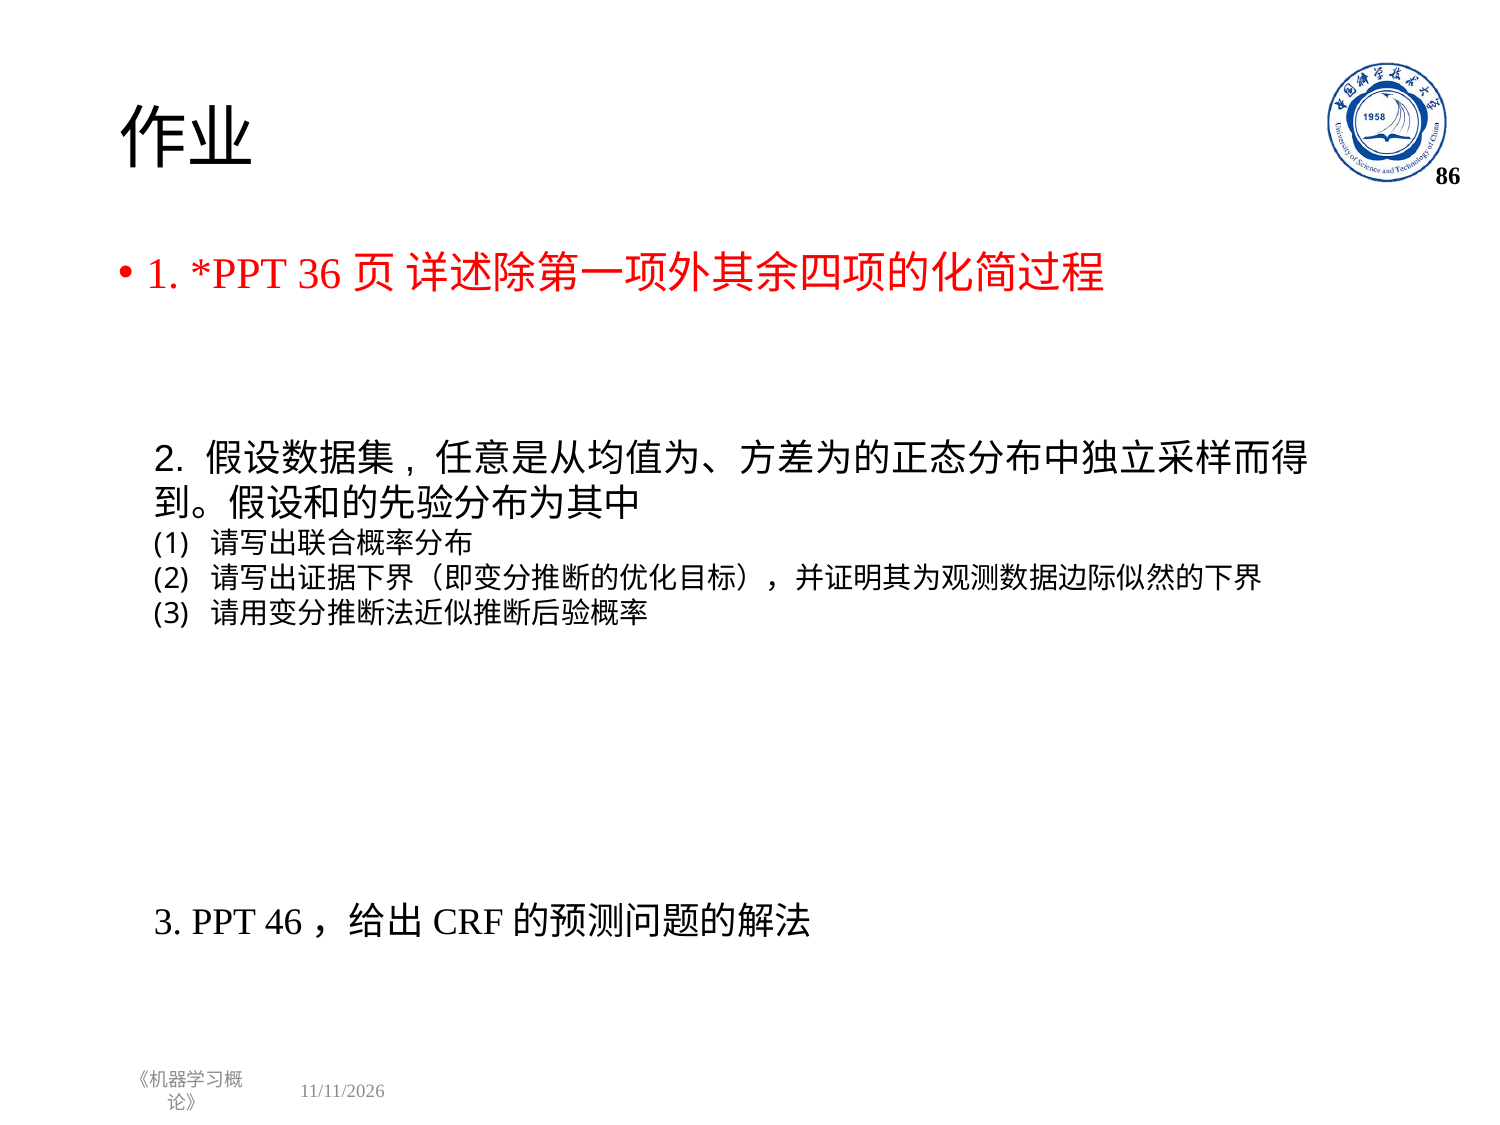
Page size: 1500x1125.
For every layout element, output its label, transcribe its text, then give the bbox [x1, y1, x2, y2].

picture [1397, 59, 1450, 144]
slide_number 86 [1372, 144, 1476, 205]
footer 《机器学习概论》 [104, 1068, 270, 1113]
text_box 3. PPT 46，给出CRF的预测问题的解法 [139, 889, 890, 950]
list 1. *PPT 36页 详述除第一项外其余四项的化简过程 [103, 243, 1397, 1053]
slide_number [285, 1068, 422, 1113]
title 作业 [103, 59, 1397, 221]
